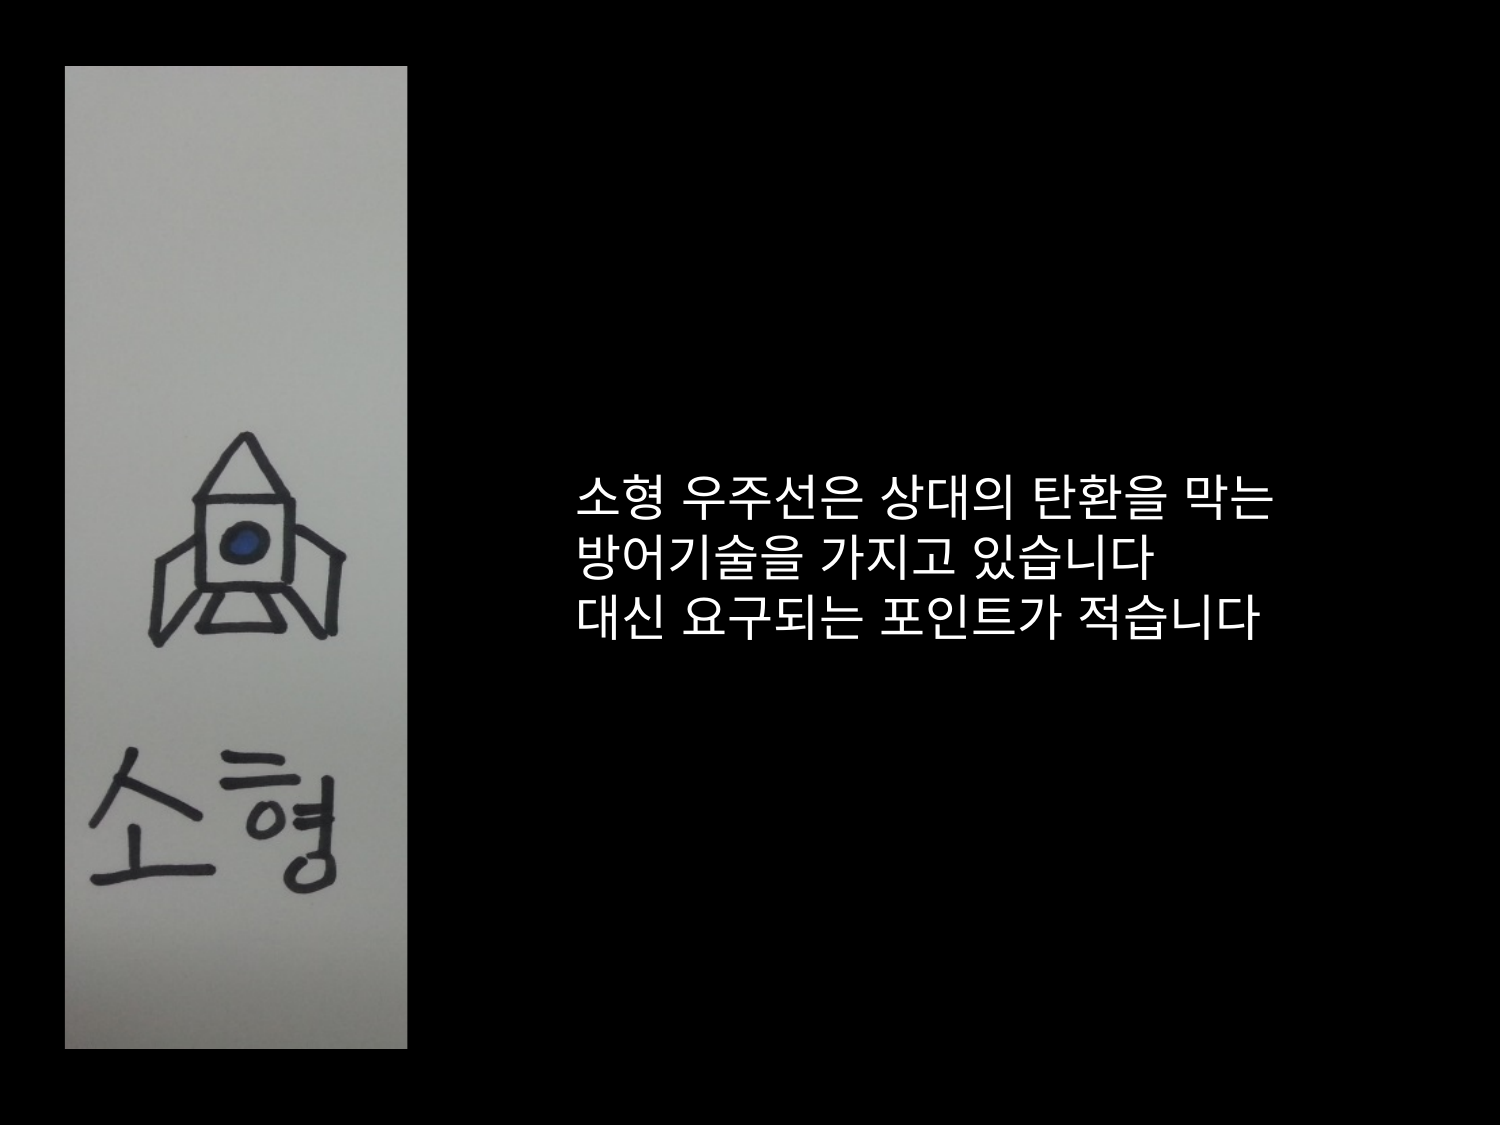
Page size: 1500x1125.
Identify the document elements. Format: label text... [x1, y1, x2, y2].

text_box 소형 우주선은 상대의 탄환을 막는 방어기술을 가지고 있습니다 대신 요구되는 포인트가 적습니다 [560, 458, 1388, 654]
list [64, 66, 408, 1049]
